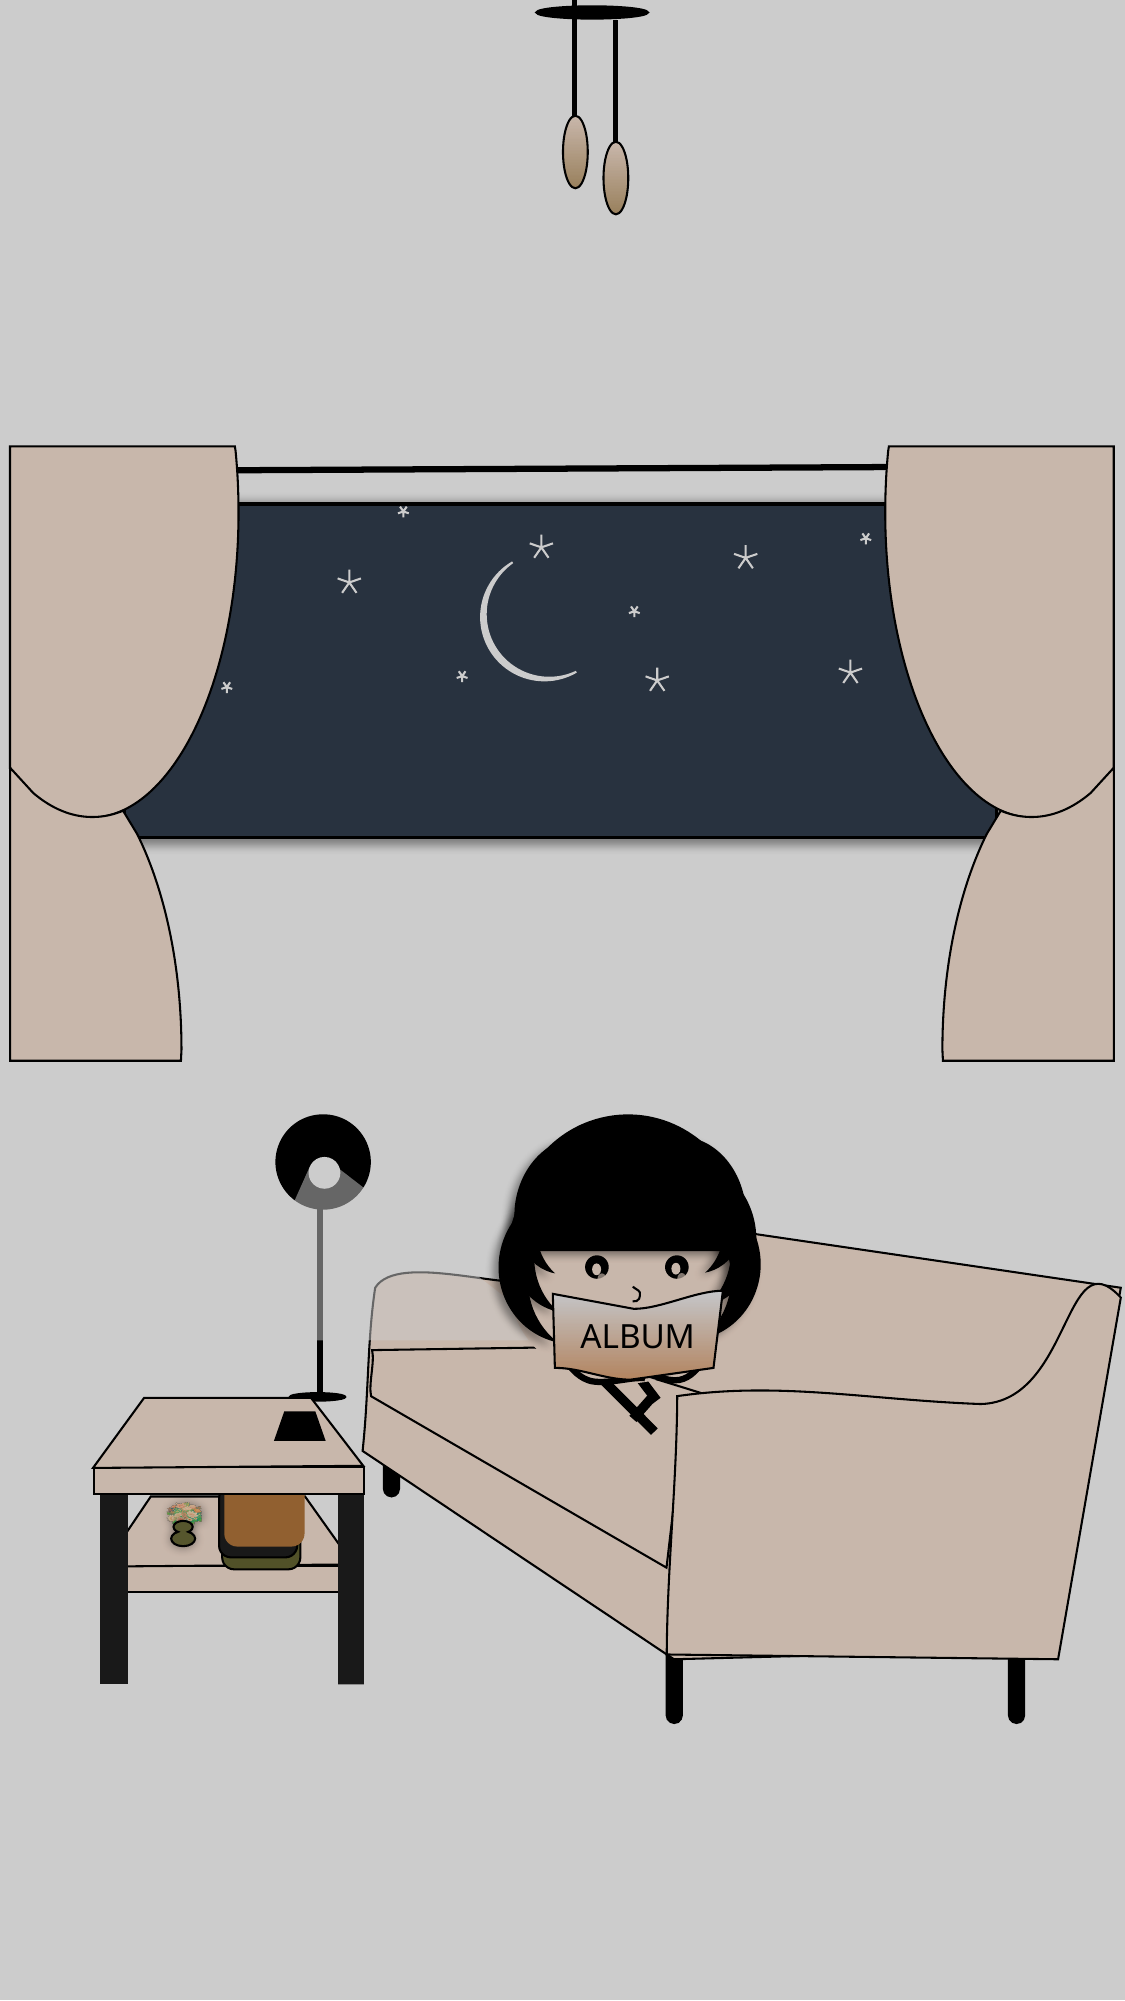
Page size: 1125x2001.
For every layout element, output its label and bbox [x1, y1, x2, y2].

text_box [603, 20, 629, 215]
text_box [562, 0, 588, 189]
text_box [10, 446, 1114, 1061]
text_box [362, 1209, 1121, 1723]
text_box [276, 1115, 370, 1397]
text_box [0, 0, 1125, 2000]
text_box [93, 1397, 364, 1685]
text_box [499, 1114, 760, 1432]
